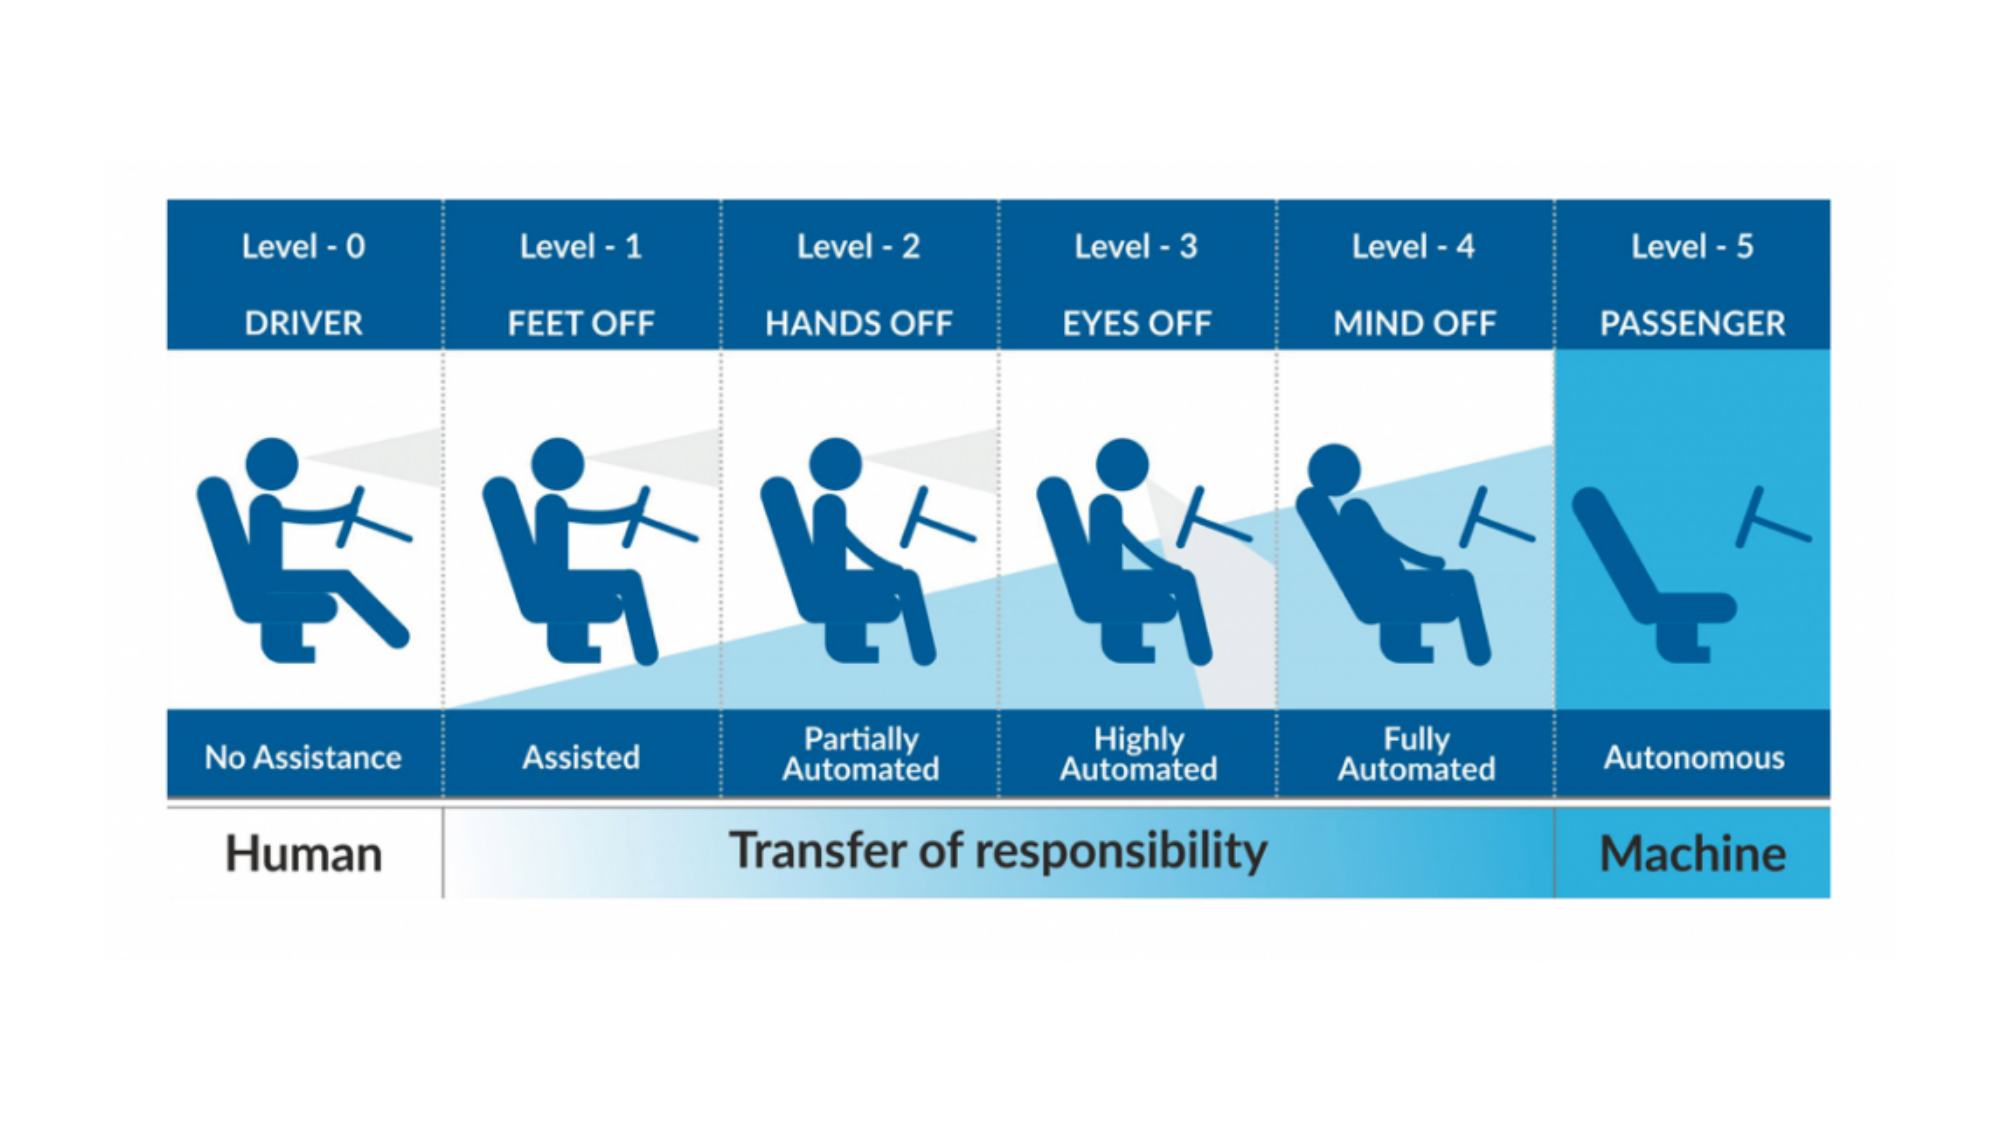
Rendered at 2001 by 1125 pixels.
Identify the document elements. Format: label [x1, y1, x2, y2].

picture [105, 162, 1895, 963]
